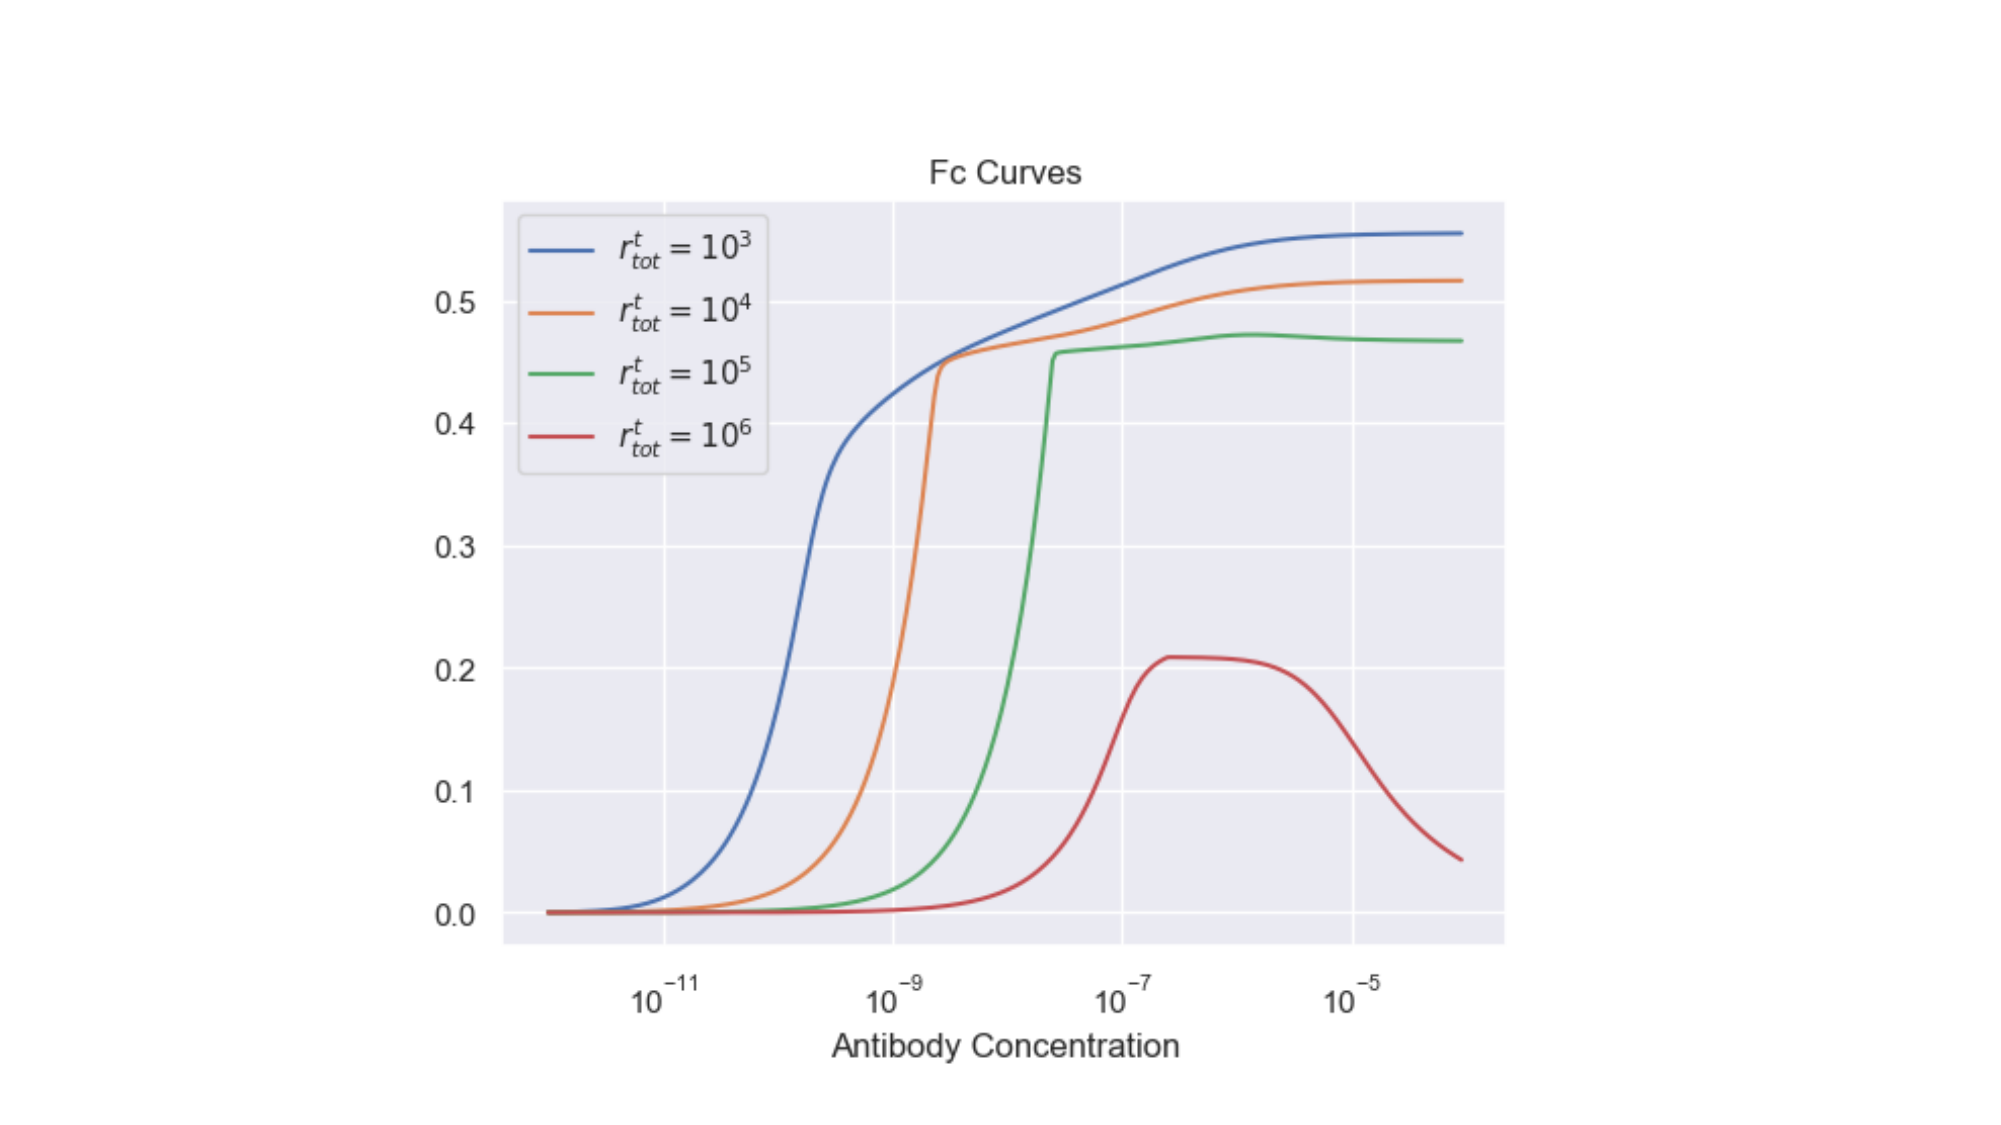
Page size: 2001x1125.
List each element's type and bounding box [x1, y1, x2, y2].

picture [413, 140, 1527, 1082]
